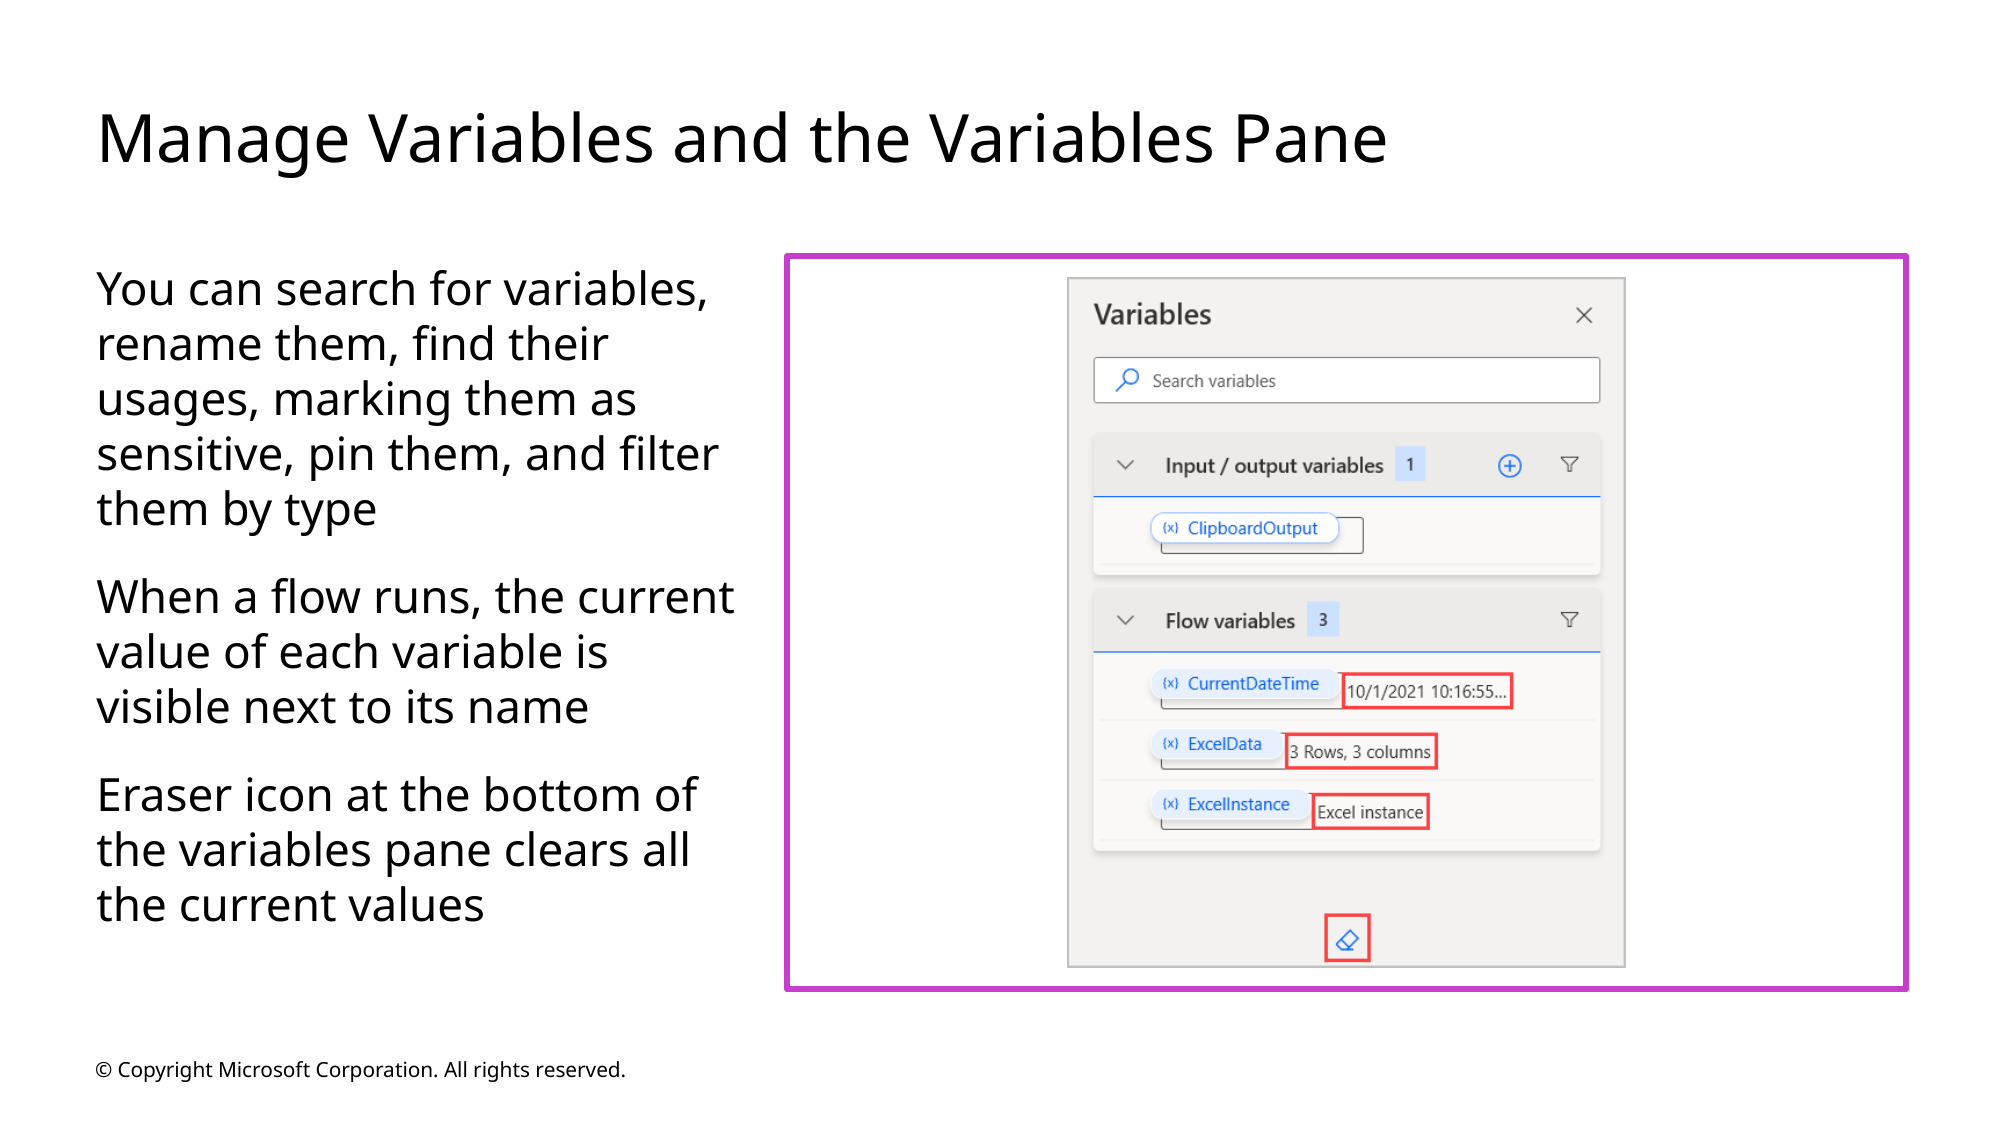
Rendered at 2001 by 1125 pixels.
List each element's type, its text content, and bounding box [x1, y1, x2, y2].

text_box You can search for variables, rename them, find their usages, marking them as sensitive, pin them, and filter them by type When a flow runs, the current value of each variable is visible next to its name Eraser icon at the bottom of the variables pane clears all the current values [96, 259, 753, 931]
picture [790, 259, 1904, 987]
title Manage Variables and the Variables Pane [96, 96, 1909, 177]
